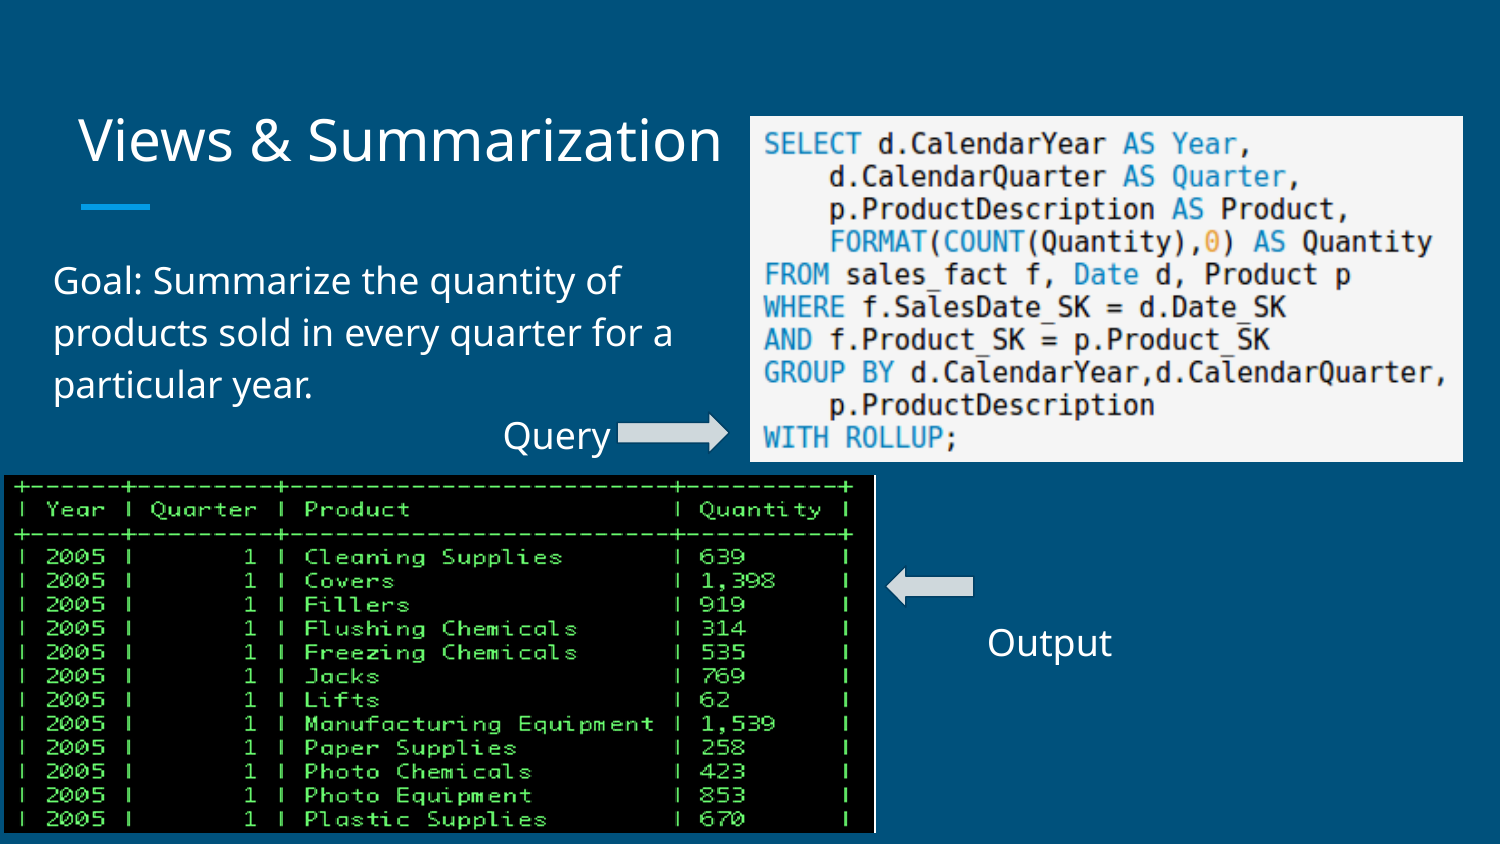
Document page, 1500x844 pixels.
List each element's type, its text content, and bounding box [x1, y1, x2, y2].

text_box [617, 412, 730, 454]
title Views & Summarization [63, 75, 1437, 188]
text_box [885, 565, 974, 608]
list Goal: Summarize the quantity of products sold in every quarter for a particular year. Query Output [37, 235, 1411, 741]
picture [5, 476, 875, 832]
picture [751, 117, 1462, 461]
